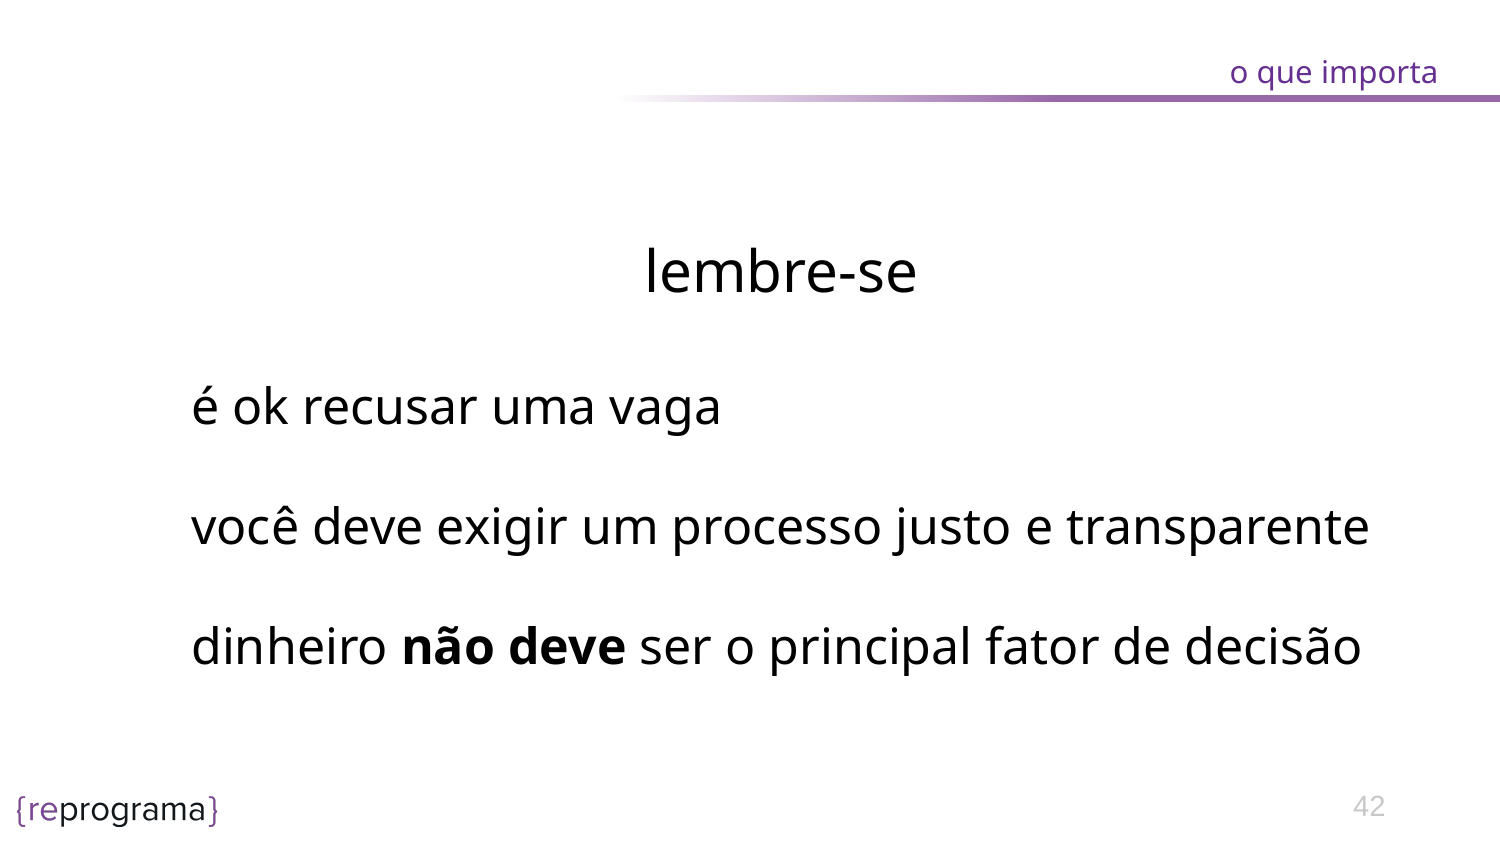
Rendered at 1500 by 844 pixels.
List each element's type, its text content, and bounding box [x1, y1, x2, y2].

text_box [616, 95, 1500, 102]
text_box o que importa [1181, 46, 1450, 95]
picture [0, 779, 235, 844]
text_box lembre-se é ok recusar uma vaga você deve exigir um processo justo e transparente dinheiro não deve ser o principal fator de decisão [179, 228, 1383, 689]
slide_number ‹#› [1059, 782, 1397, 827]
